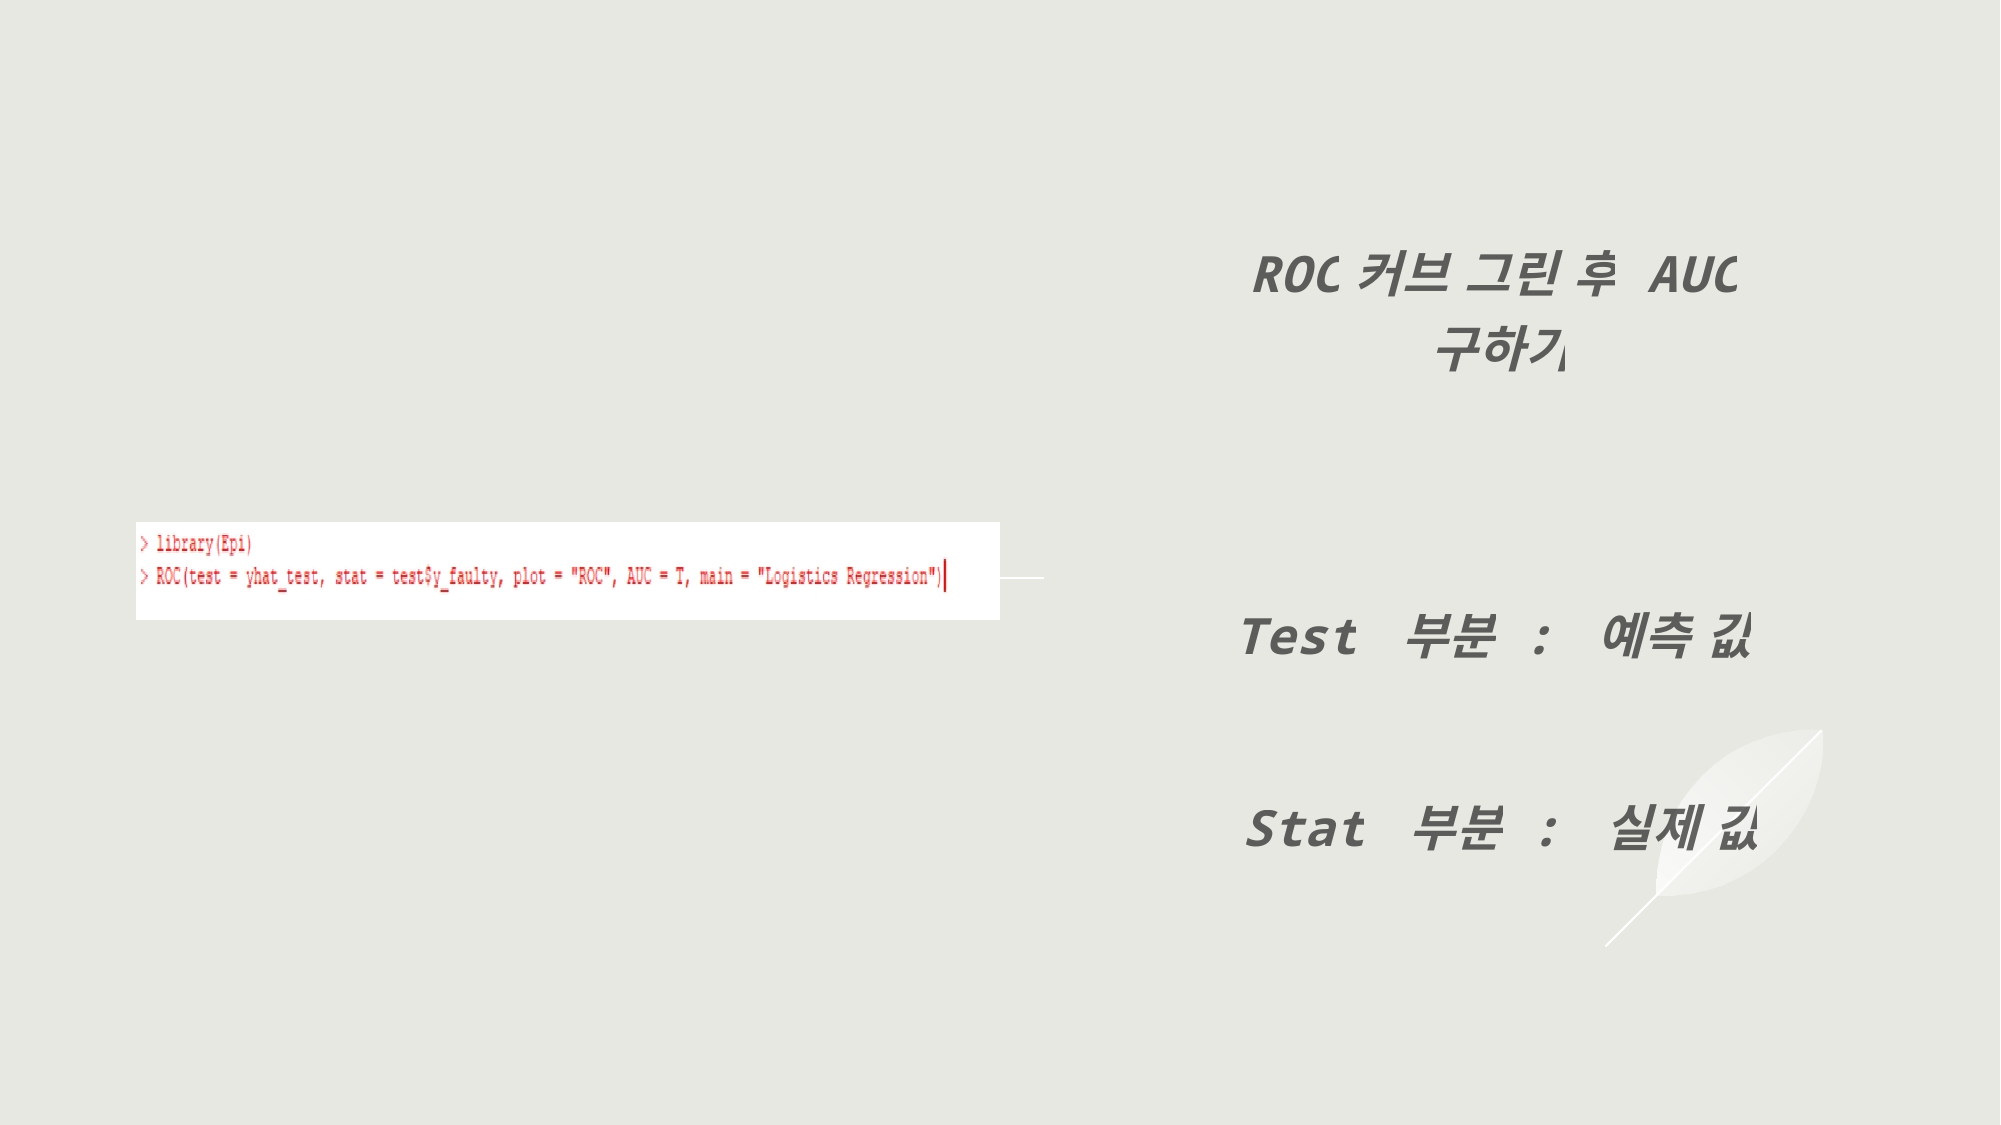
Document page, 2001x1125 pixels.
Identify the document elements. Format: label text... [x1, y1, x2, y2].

picture [136, 521, 1001, 620]
subtitle ROC커브 그린 후 AUC구하기 Test 부분 : 예측 값 Stat 부분 : 실제 값 [1166, 219, 1836, 879]
